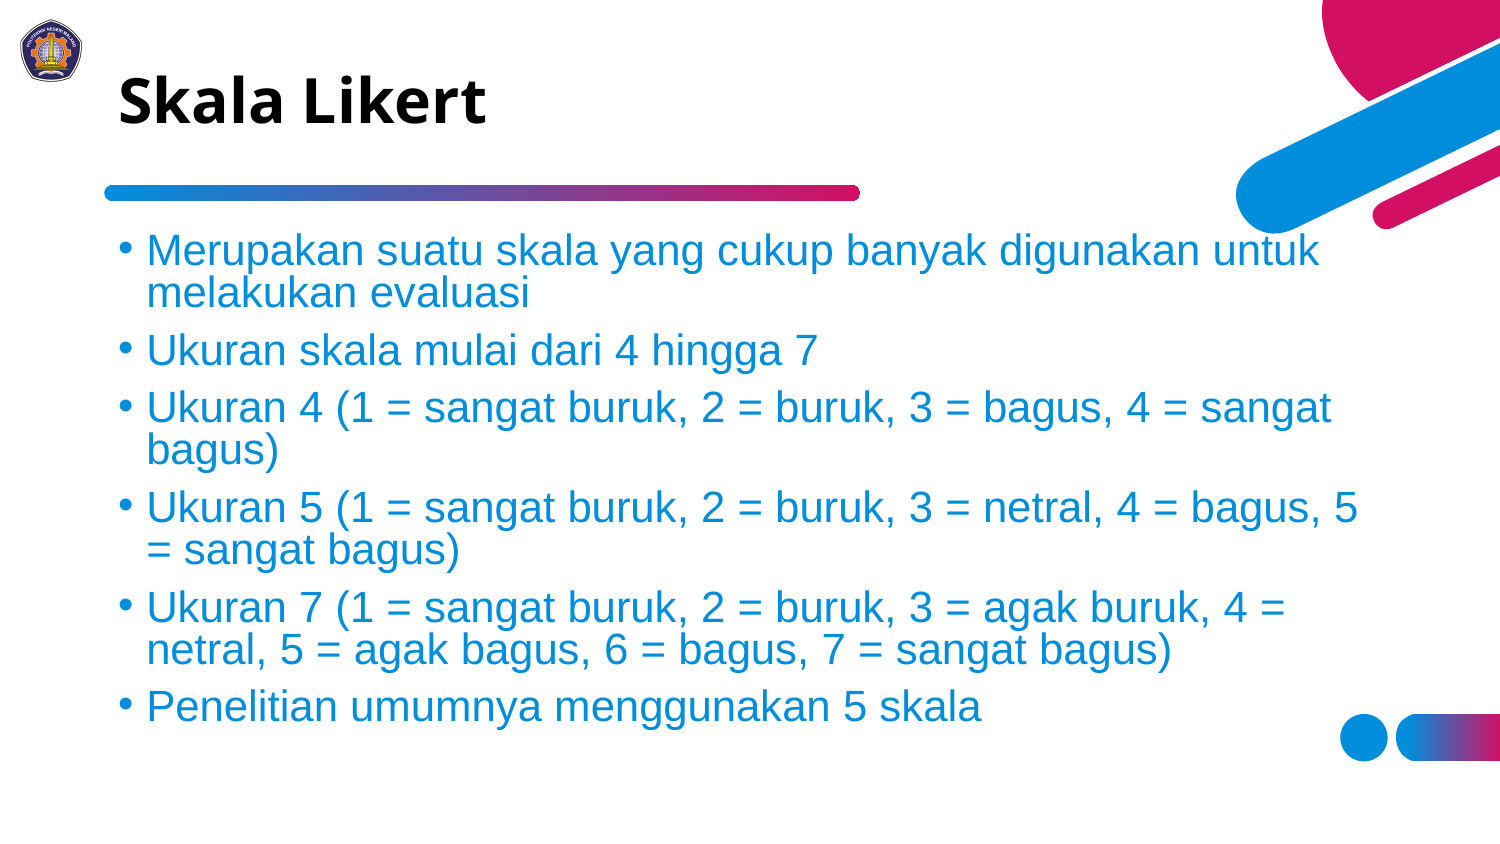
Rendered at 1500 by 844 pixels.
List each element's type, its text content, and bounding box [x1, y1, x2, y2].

title Skala Likert [103, 44, 1217, 162]
picture [20, 19, 82, 82]
list Merupakan suatu skala yang cukup banyak digunakan untuk melakukan evaluasi Ukuran skala mulai dari 4 hingga 7 Ukuran 4 (1 = sangat buruk, 2 = buruk, 3 = bagus, 4 = sangat bagus) Ukuran 5 (1 = sangat buruk, 2 = buruk, 3 = netral, 4 = bagus, 5 = sangat bagus) Ukuran 7 (1 = sangat buruk, 2 = buruk, 3 = agak buruk, 4 = netral, 5 = agak bagus, 6 = bagus, 7 = sangat bagus) Penelitian umumnya menggunakan 5 skala [103, 224, 1397, 760]
